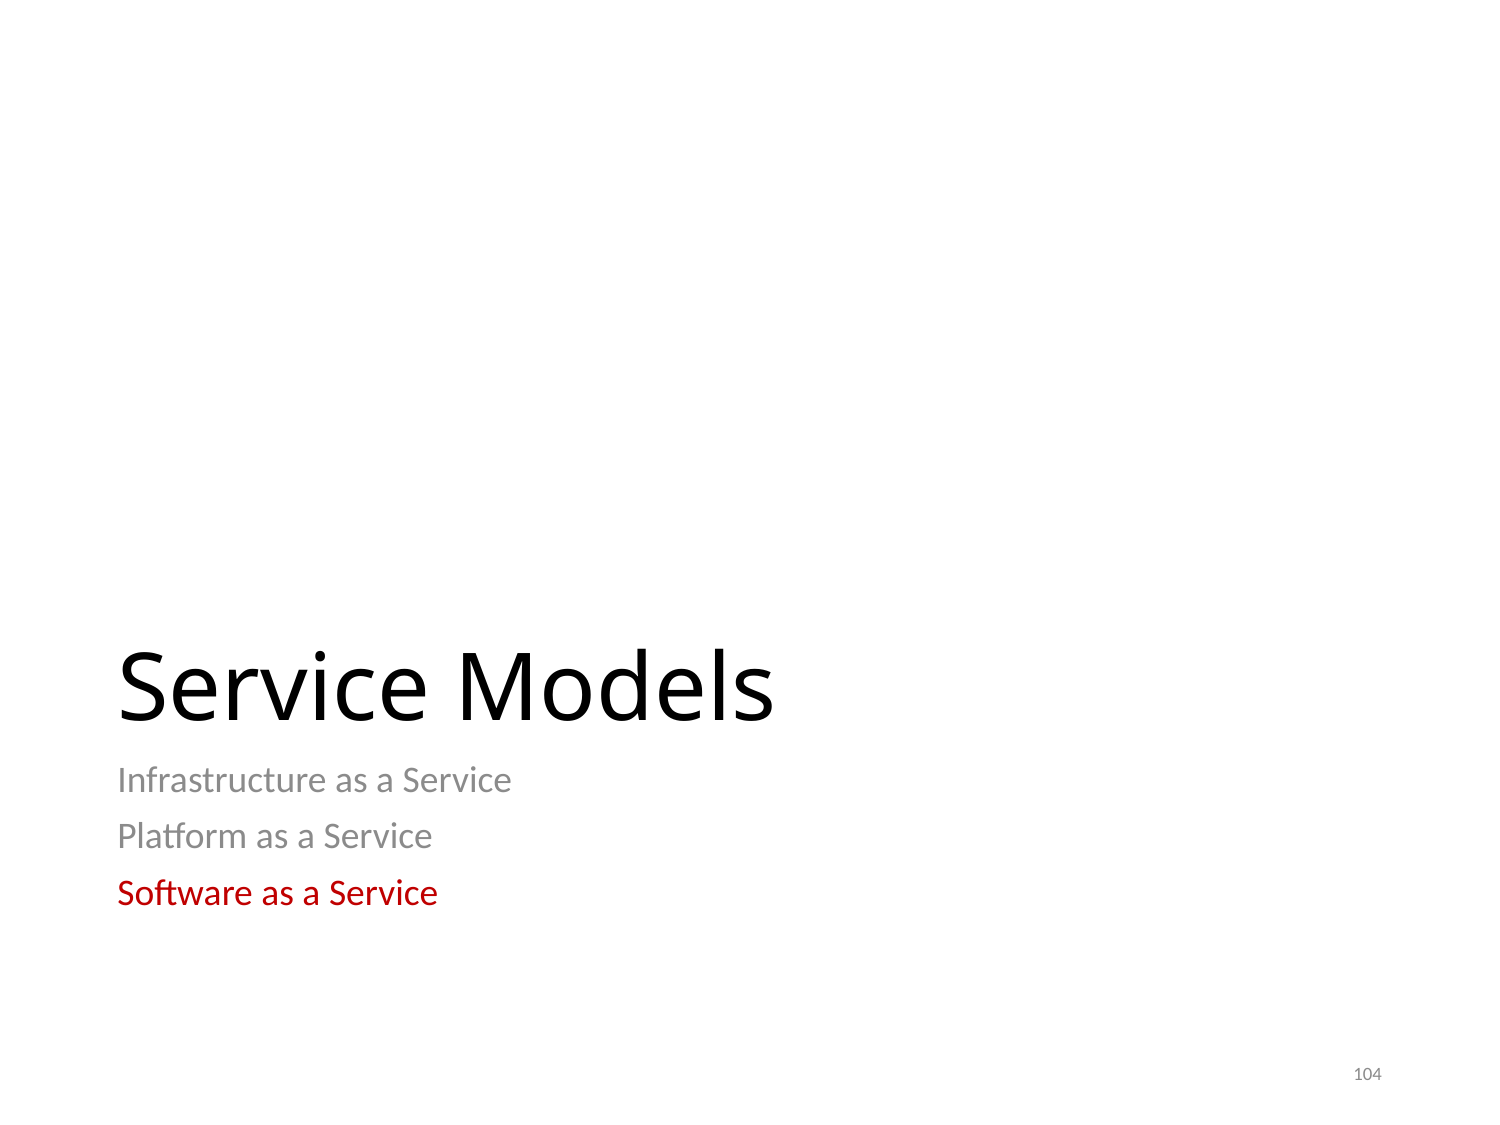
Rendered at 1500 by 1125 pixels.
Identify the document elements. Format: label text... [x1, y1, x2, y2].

list Infrastructure as a Service Platform as a Service Software as a Service [102, 752, 1397, 999]
slide_number 104 [1059, 1042, 1397, 1103]
title Service Models [102, 280, 1397, 749]
